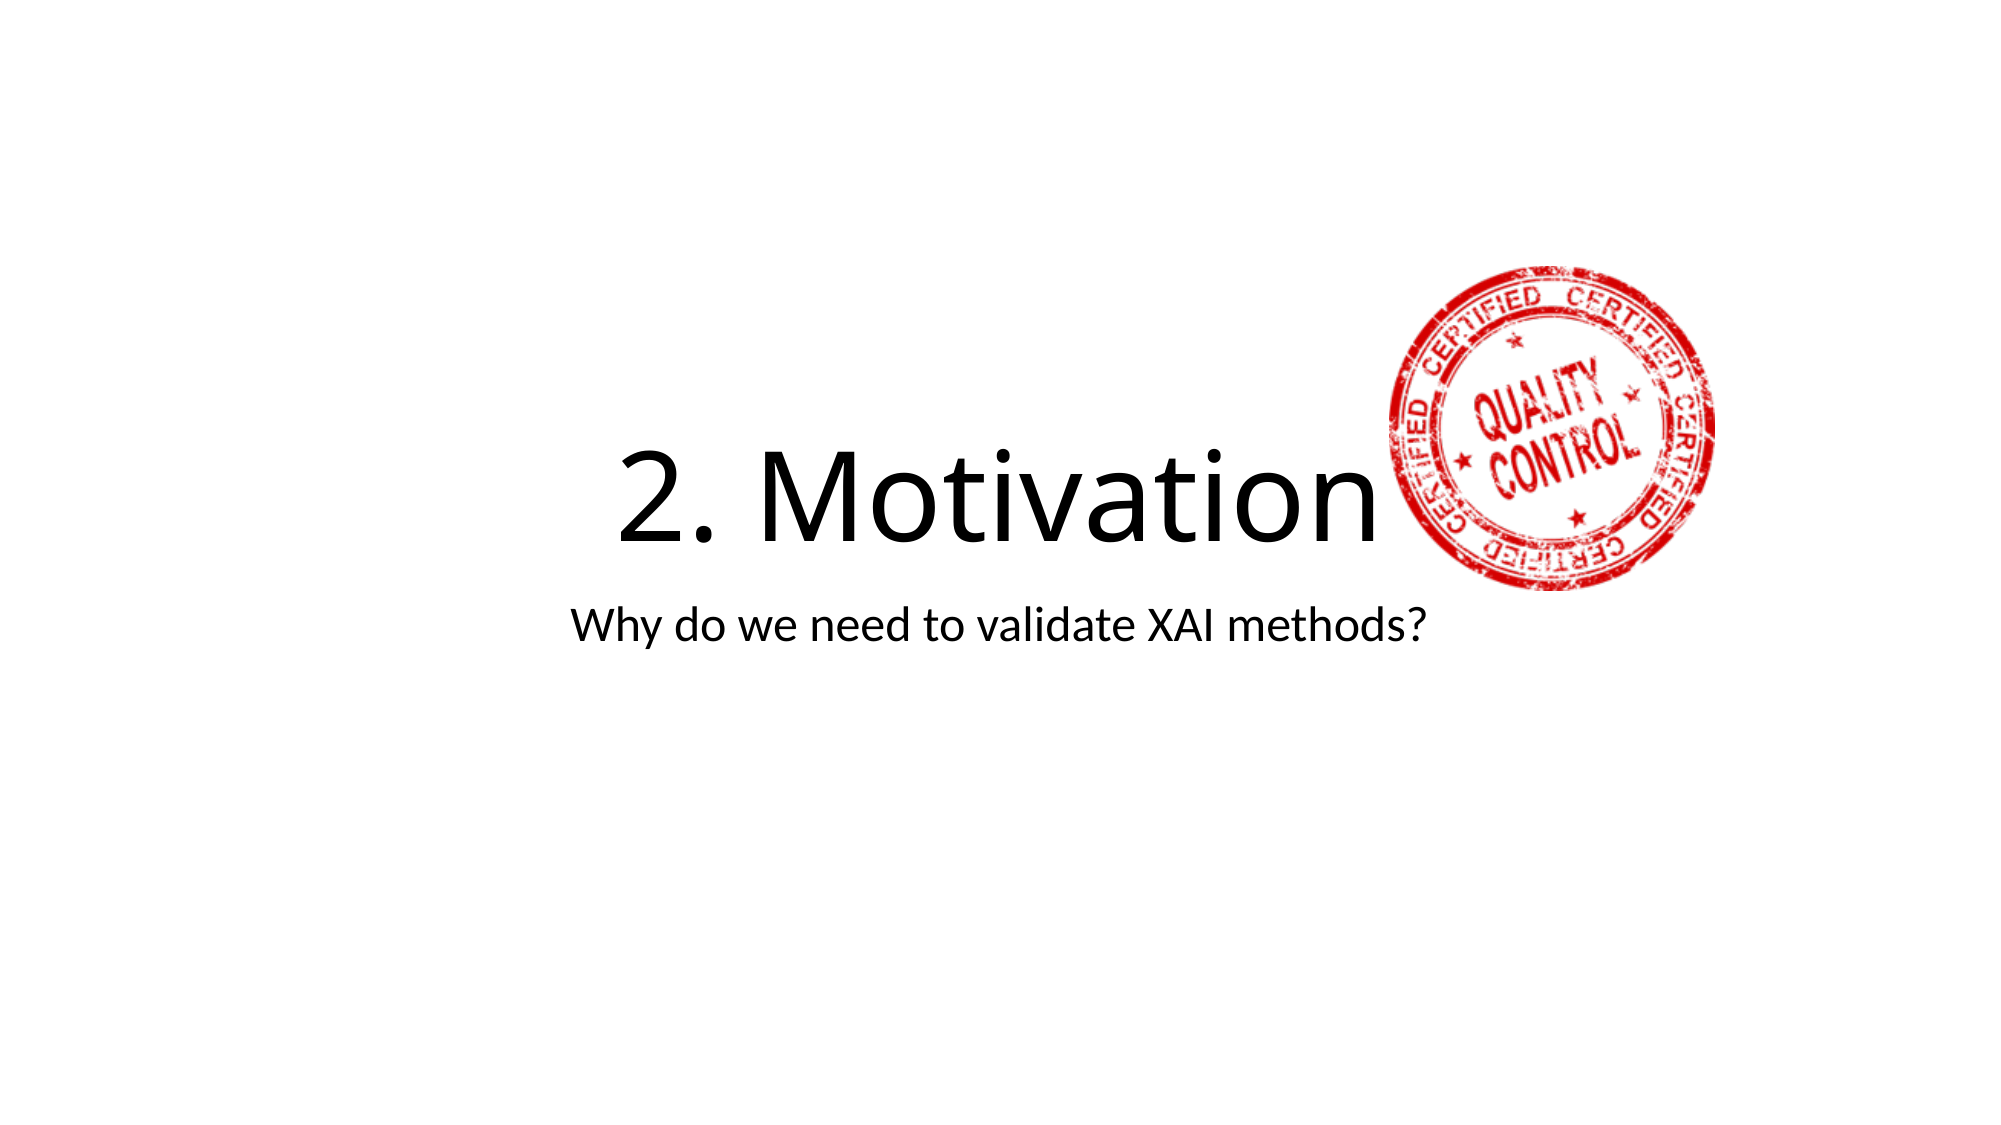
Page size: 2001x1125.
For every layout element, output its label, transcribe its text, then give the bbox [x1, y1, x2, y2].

picture [1389, 266, 1715, 591]
subtitle Why do we need to validate XAI methods? [249, 590, 1750, 863]
title 2. Motivation [249, 184, 1750, 576]
